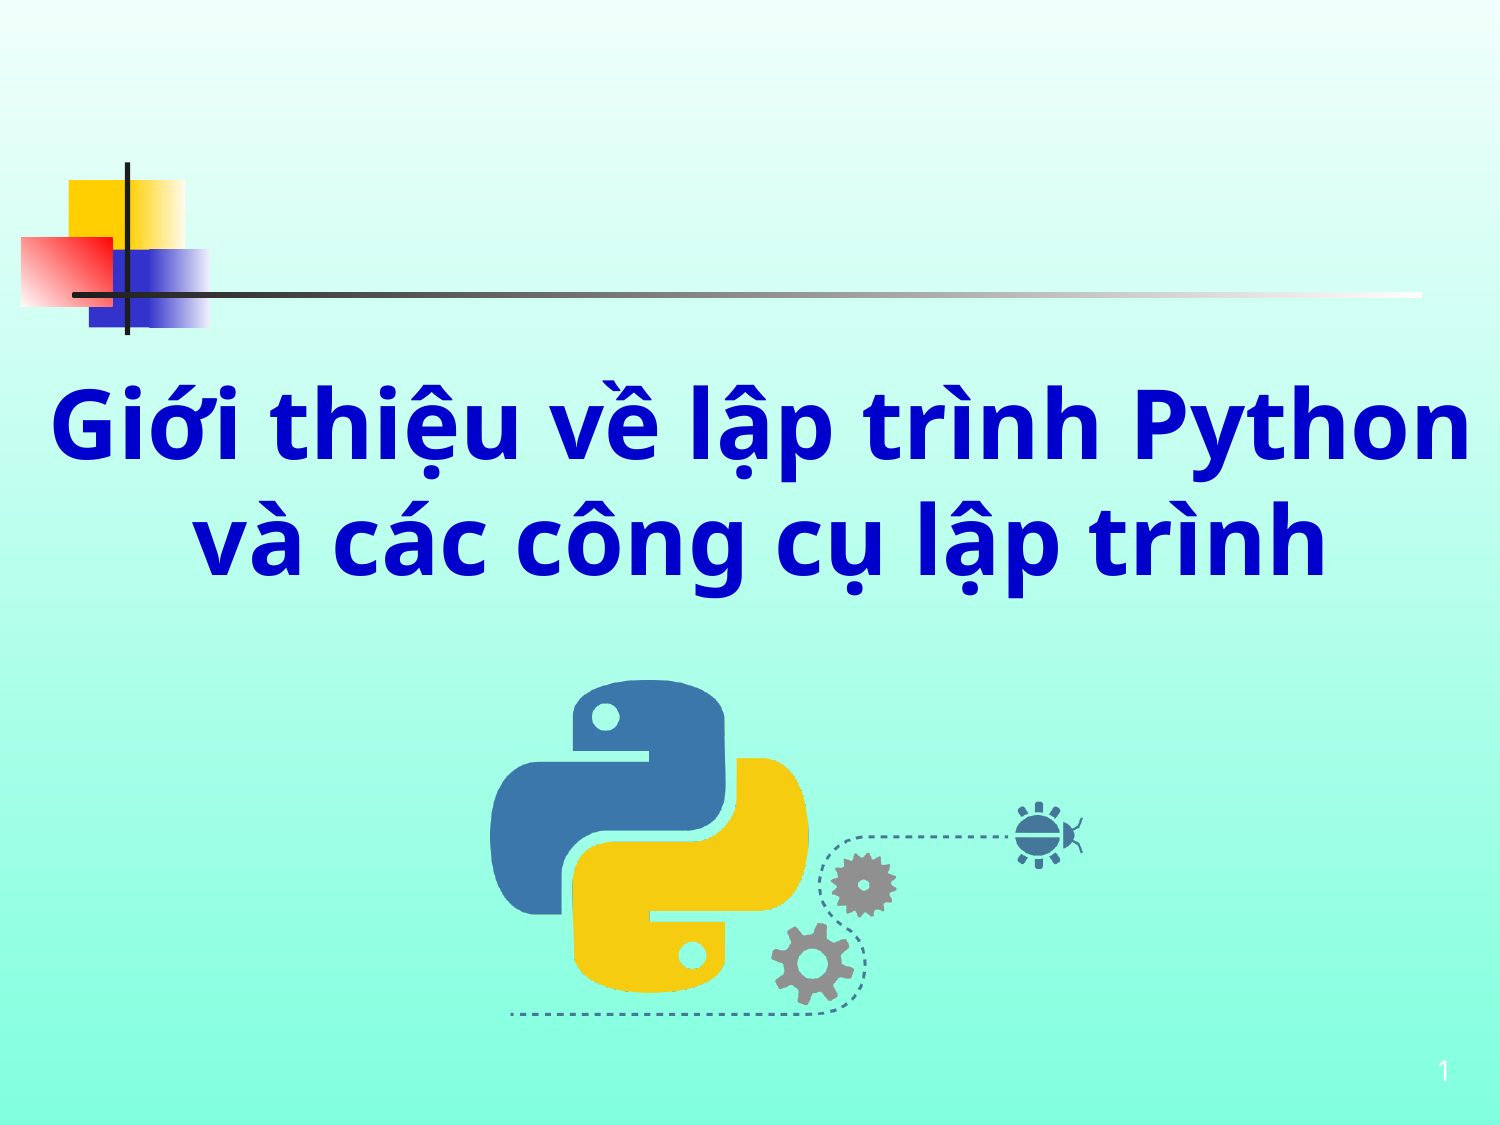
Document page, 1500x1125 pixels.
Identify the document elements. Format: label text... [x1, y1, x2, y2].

title Giới thiệu về lập trình Python và các công cụ lập trình [12, 337, 1500, 621]
slide_number 1 [1154, 1023, 1468, 1100]
picture [362, 633, 1211, 1062]
